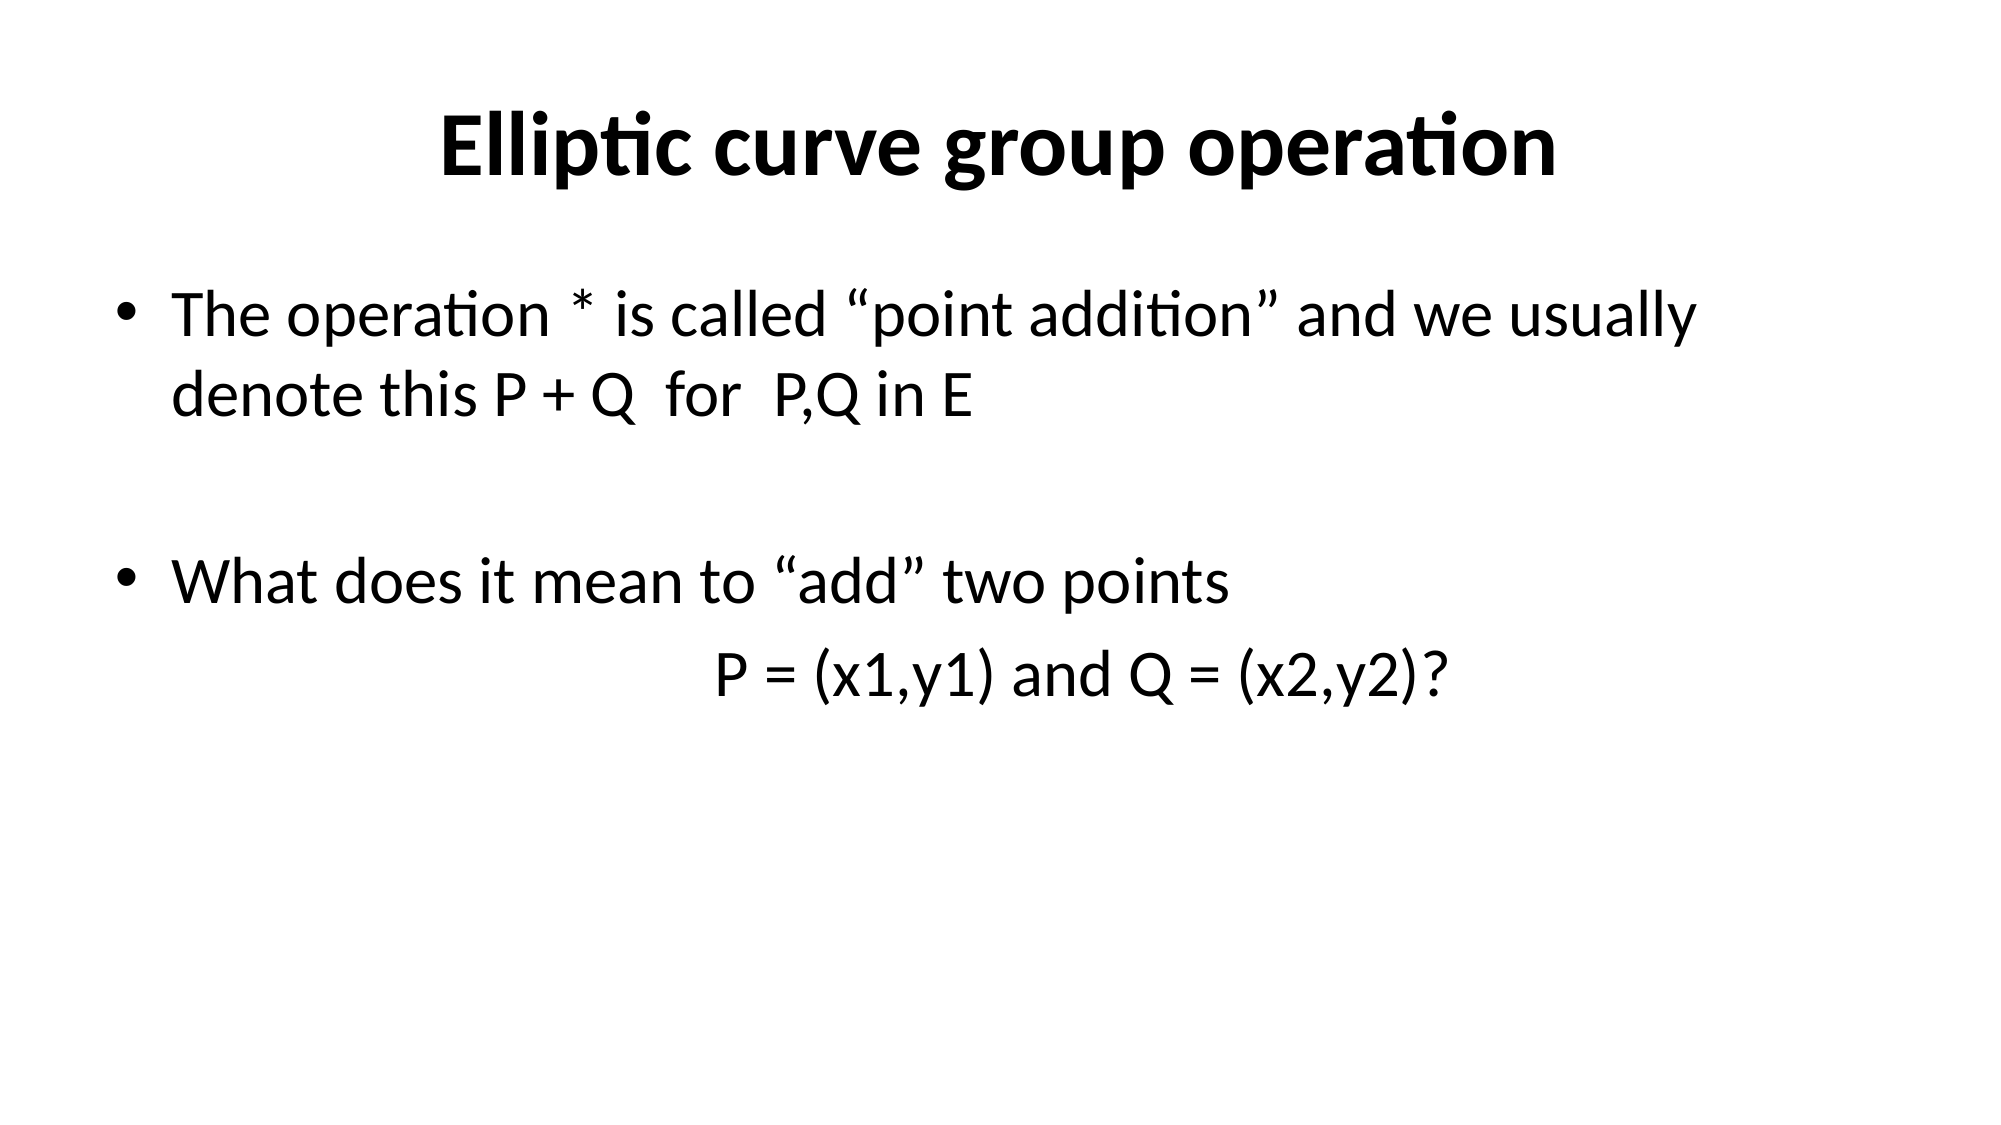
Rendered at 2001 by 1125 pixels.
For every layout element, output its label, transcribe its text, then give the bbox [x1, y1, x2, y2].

title Elliptic curve group operation [99, 45, 1900, 233]
list The operation * is called “point addition” and we usually denote this P + Q for P,Q in E What does it mean to “add” two points P = (x1,y1) and Q = (x2,y2)? [99, 262, 1900, 1005]
